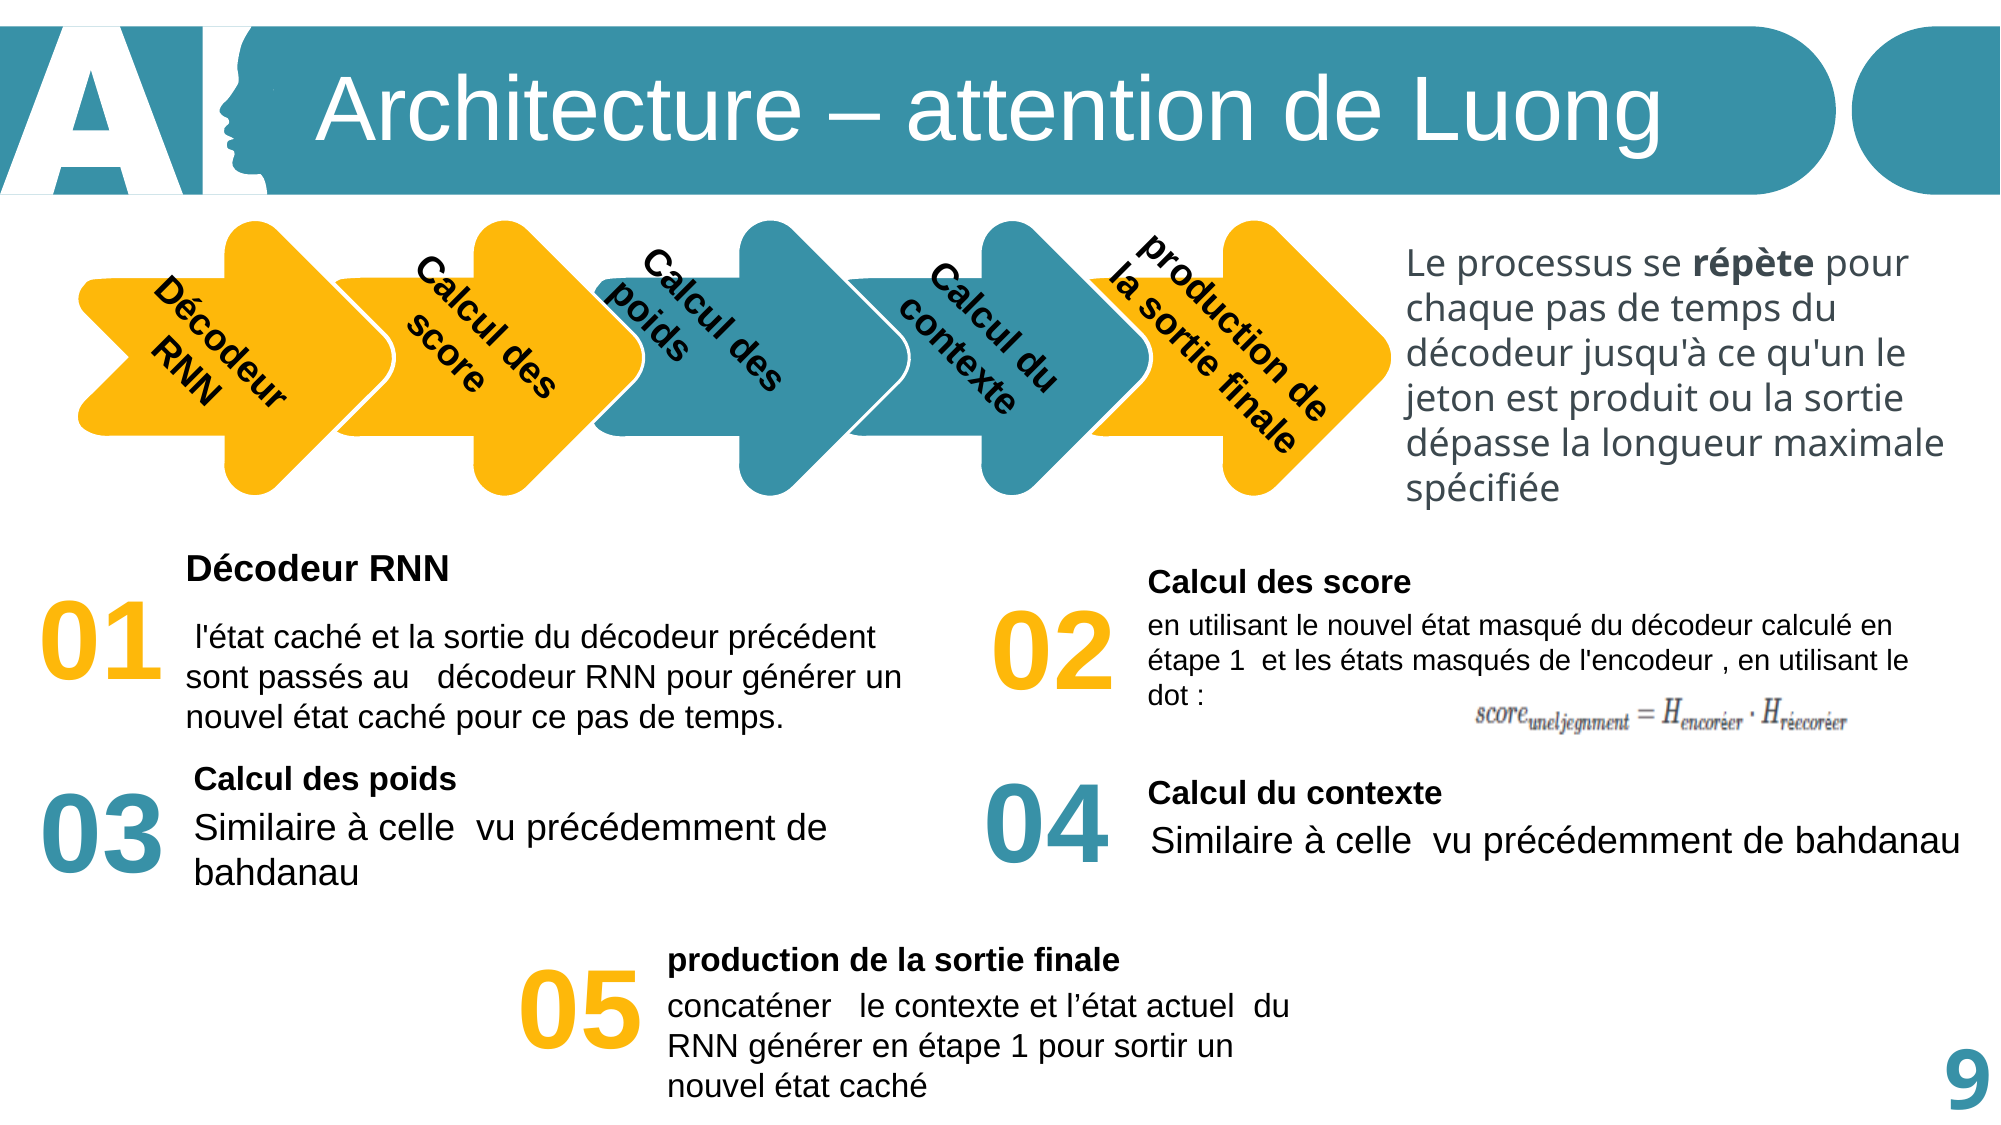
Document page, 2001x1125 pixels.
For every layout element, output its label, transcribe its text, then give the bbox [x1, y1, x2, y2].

text_box 02 [973, 576, 1116, 712]
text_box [193, 748, 862, 902]
text_box 05 [500, 936, 643, 1072]
text_box Le processus se répète pour chaque pas de temps du décodeur jusqu'à ce qu'un le jeton est produit ou la sortie dépasse la longueur maximale spécifiée [1390, 231, 1992, 517]
text_box 03 [22, 759, 165, 895]
text_box 04 [967, 750, 1109, 886]
text_box production de la sortie finale [1087, 217, 1390, 499]
list Architecture – attention de Luong [300, 50, 1904, 170]
text_box 01 [21, 566, 164, 703]
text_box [666, 930, 1335, 1114]
text_box 9 [1830, 1018, 2000, 1125]
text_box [185, 536, 929, 745]
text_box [1147, 763, 1816, 856]
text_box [1147, 551, 1964, 756]
text_box Similaire à celle vu précédemment de bahdanau [1135, 808, 1987, 869]
picture [1418, 676, 1893, 769]
text_box Décodeur RNN [74, 217, 395, 499]
